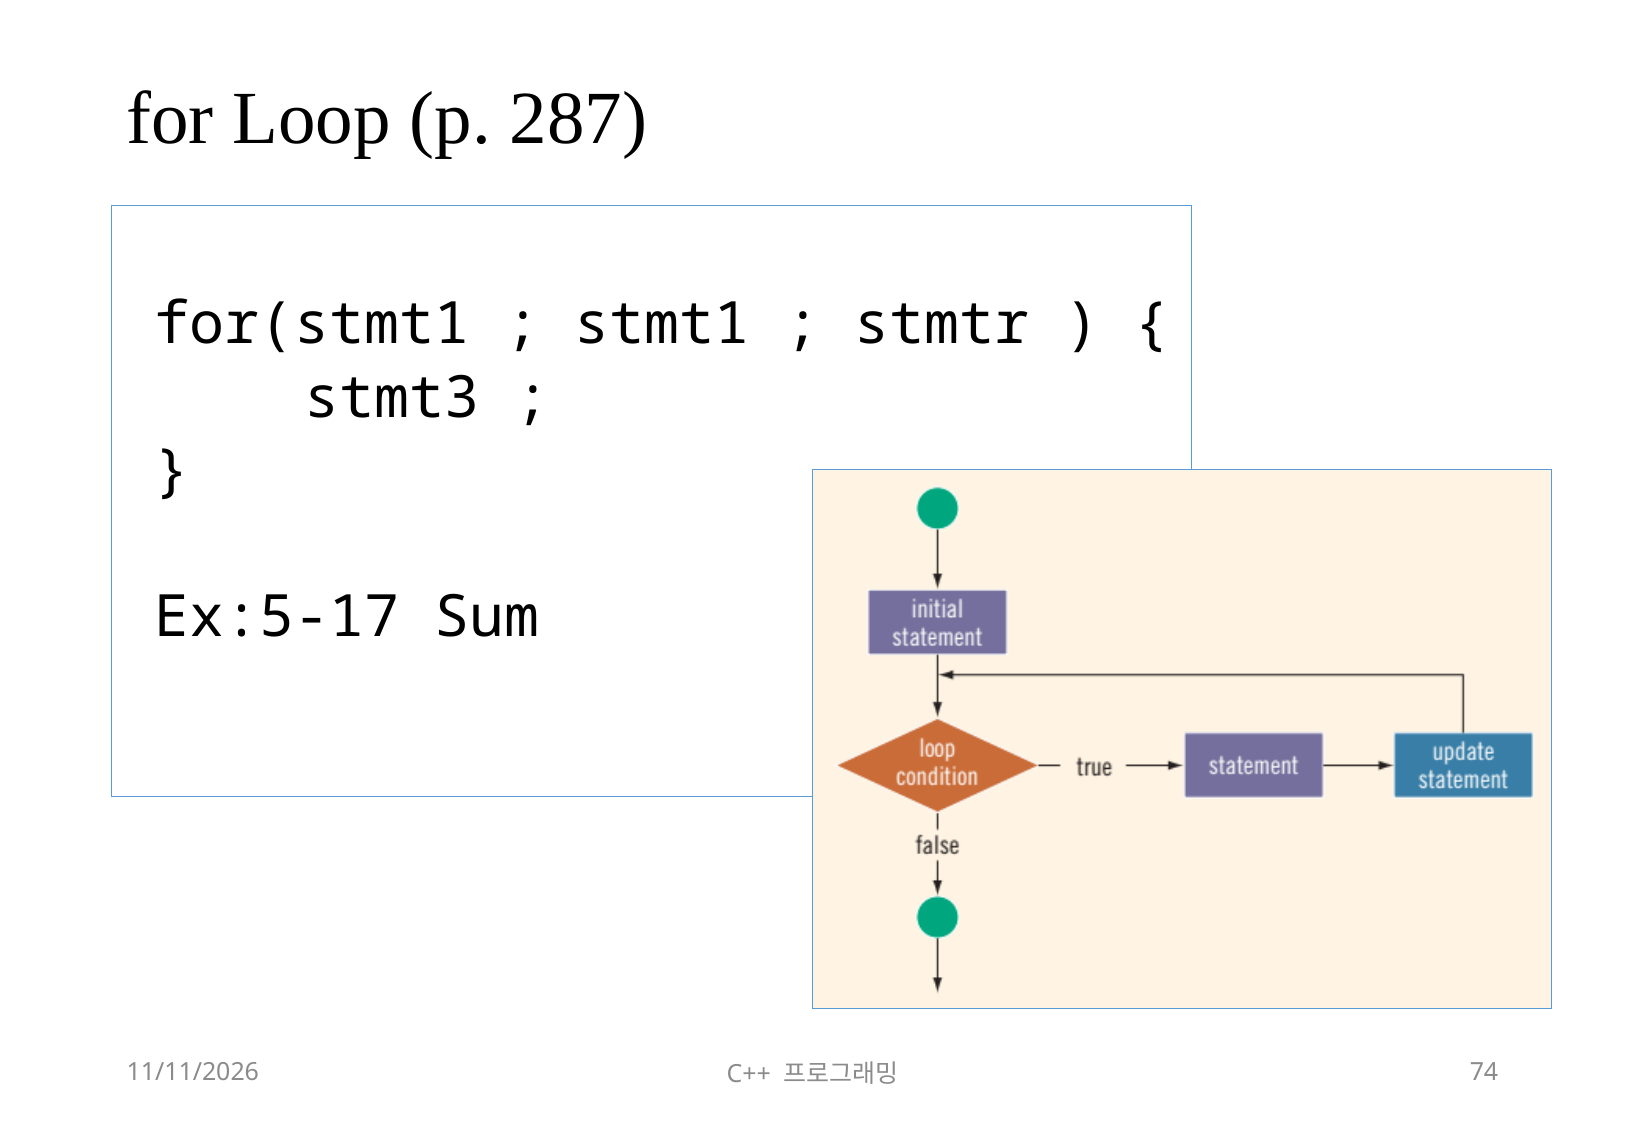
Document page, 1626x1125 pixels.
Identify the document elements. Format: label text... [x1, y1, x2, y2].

slide_number 74 [1147, 1042, 1514, 1103]
footer C++ 프로그래밍 [538, 1042, 1087, 1103]
list for(stmt1 ; stmt1 ; stmtr ) { stmt3 ; } Ex:5-17 Sum [111, 205, 1192, 797]
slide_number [111, 1042, 478, 1103]
picture [812, 469, 1552, 1009]
title for Loop (p. 287) [111, 59, 1514, 179]
